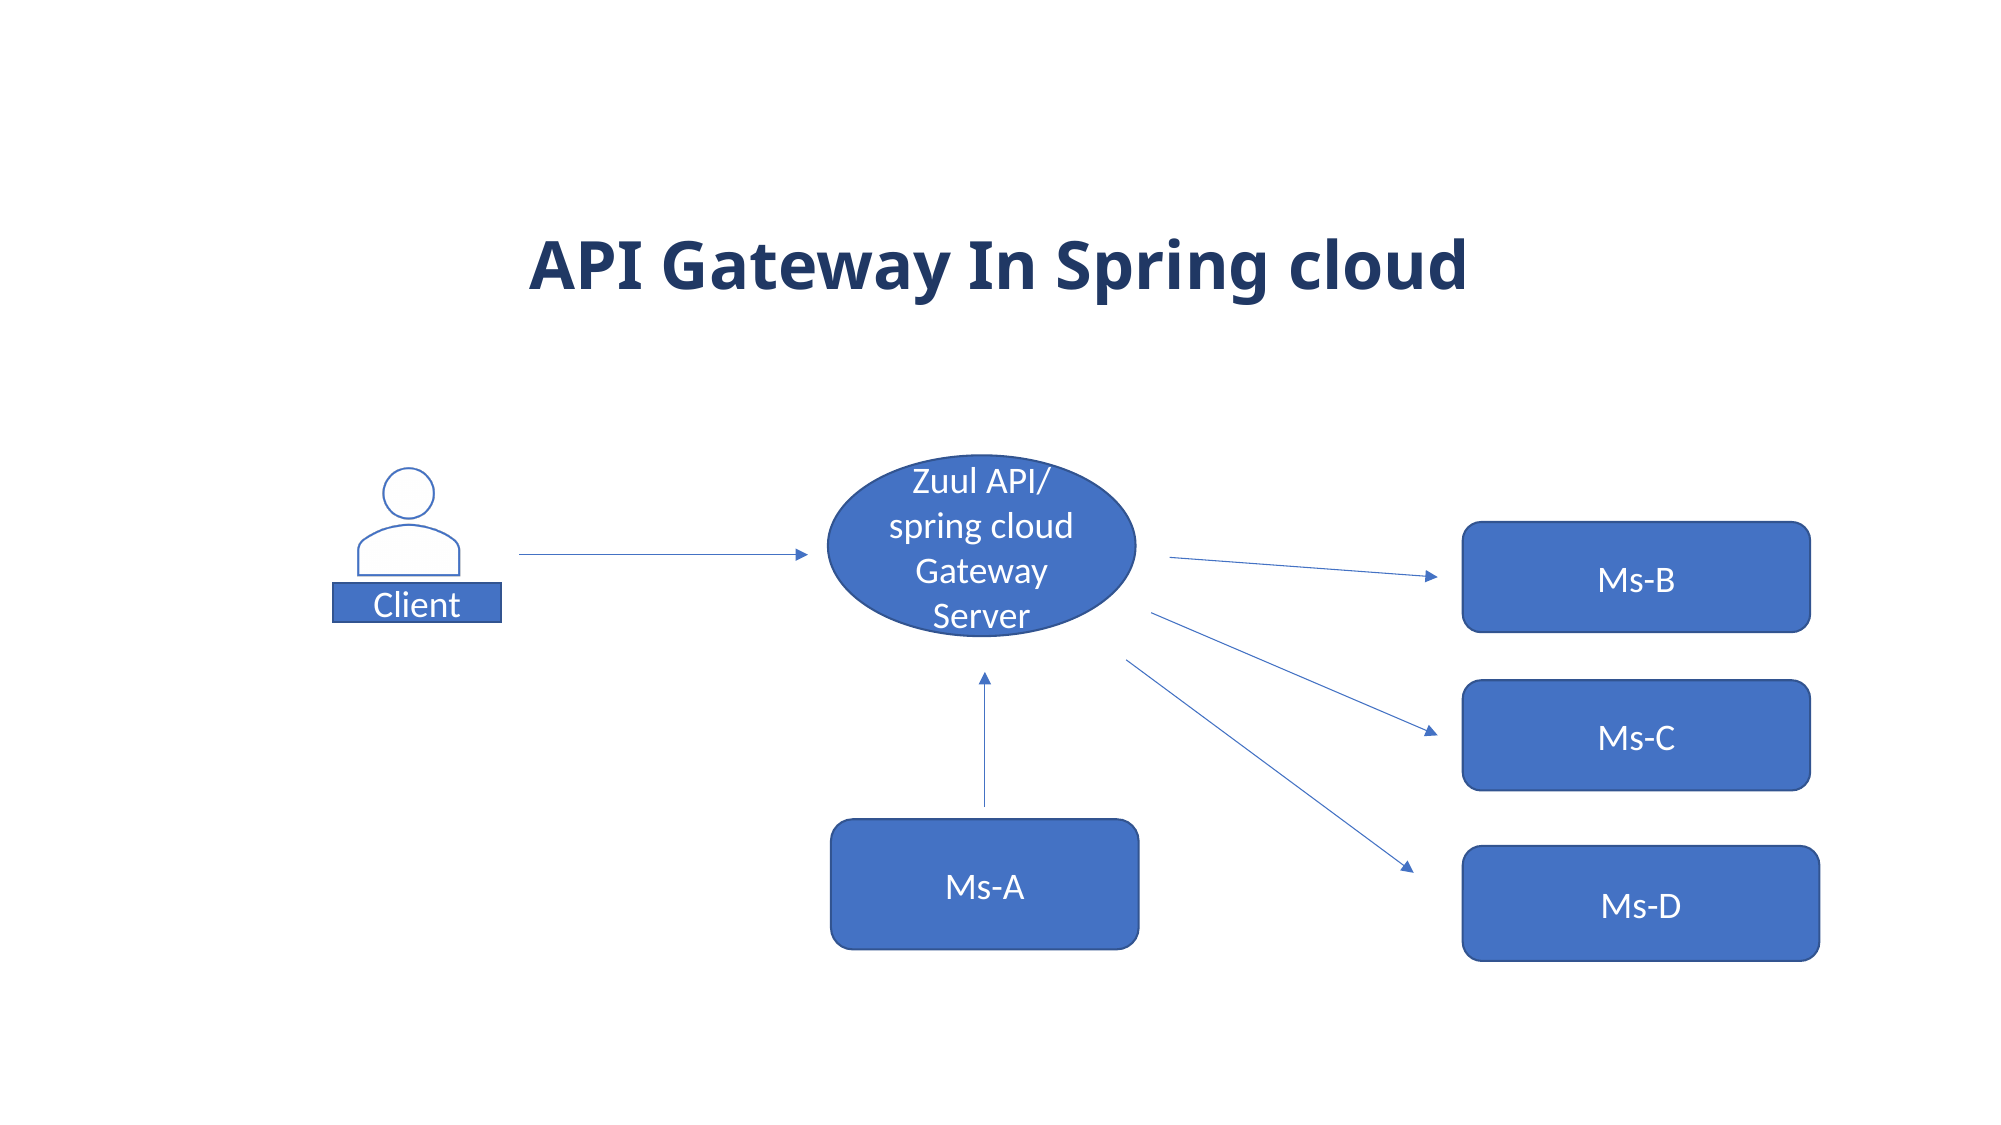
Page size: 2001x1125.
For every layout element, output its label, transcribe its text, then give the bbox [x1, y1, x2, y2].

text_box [1126, 659, 1414, 873]
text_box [1169, 557, 1438, 578]
text_box Zuul API/ spring cloud Gateway Server [826, 454, 1137, 638]
text_box Ms-C [1461, 679, 1812, 792]
text_box Client [332, 582, 502, 623]
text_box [1151, 612, 1438, 736]
text_box Ms-D [1461, 844, 1821, 962]
picture [333, 446, 484, 597]
title API Gateway In Spring cloud [137, 195, 1863, 340]
text_box Ms-B [1461, 520, 1812, 634]
list [137, 365, 1863, 996]
text_box Ms-A [829, 818, 1140, 951]
